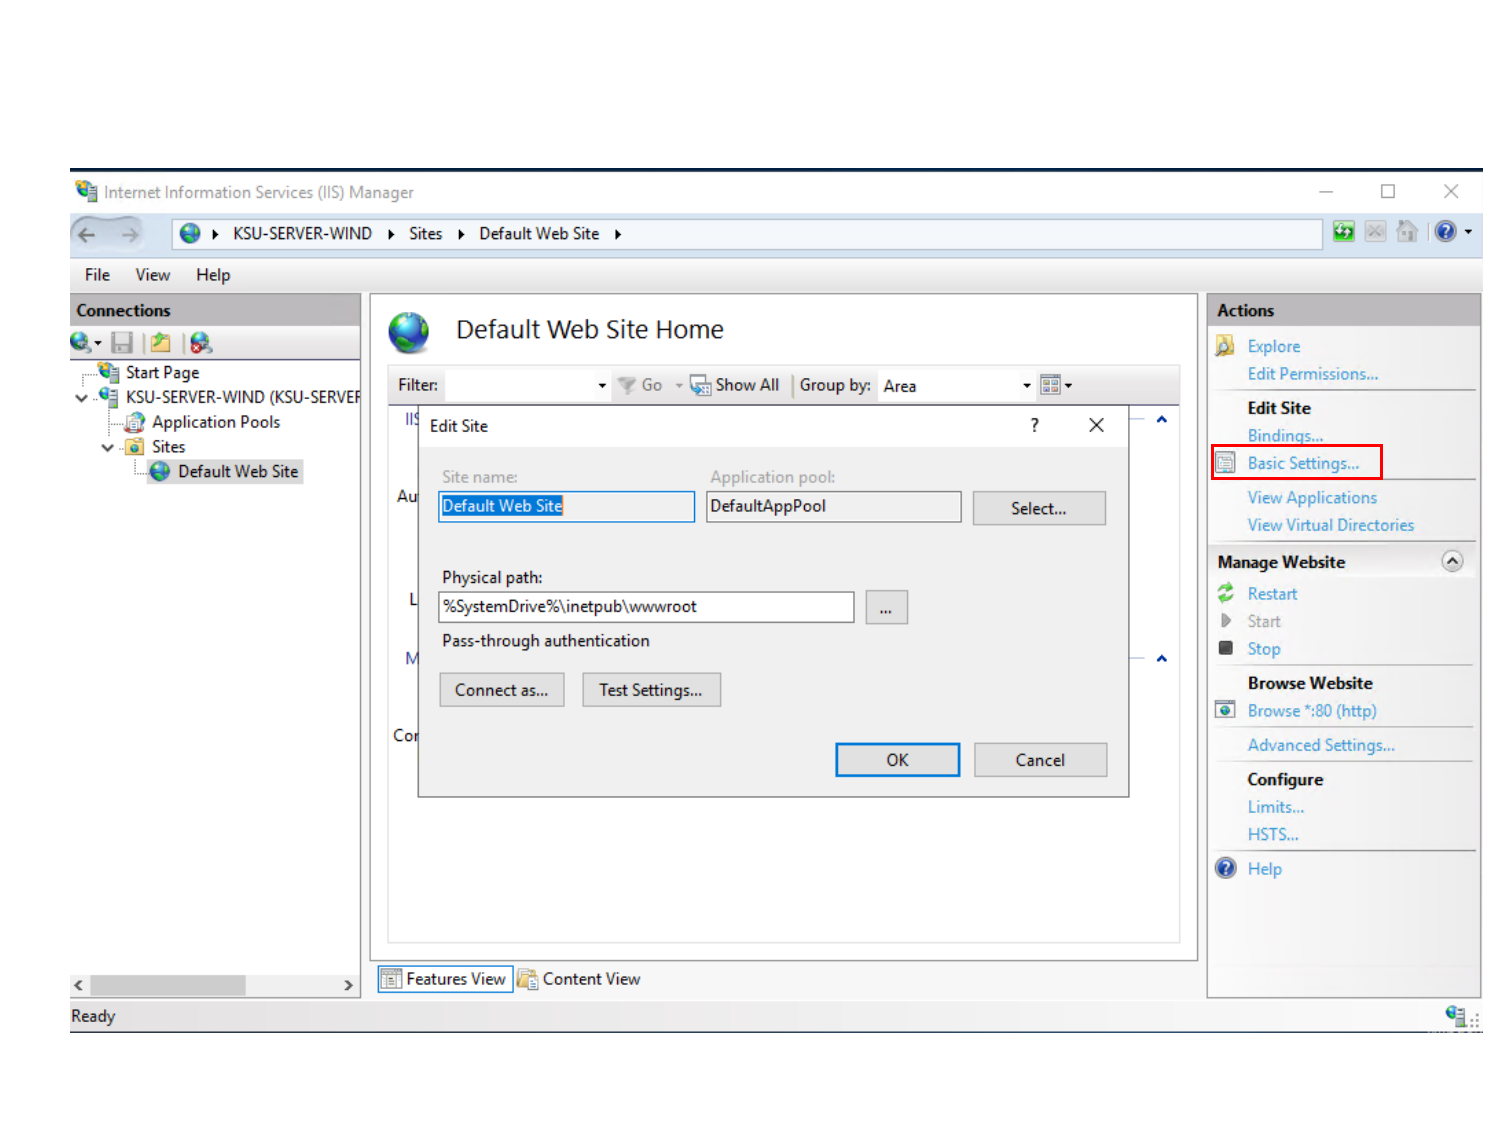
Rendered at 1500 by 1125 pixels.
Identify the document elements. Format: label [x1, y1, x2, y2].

picture [70, 168, 1483, 1033]
